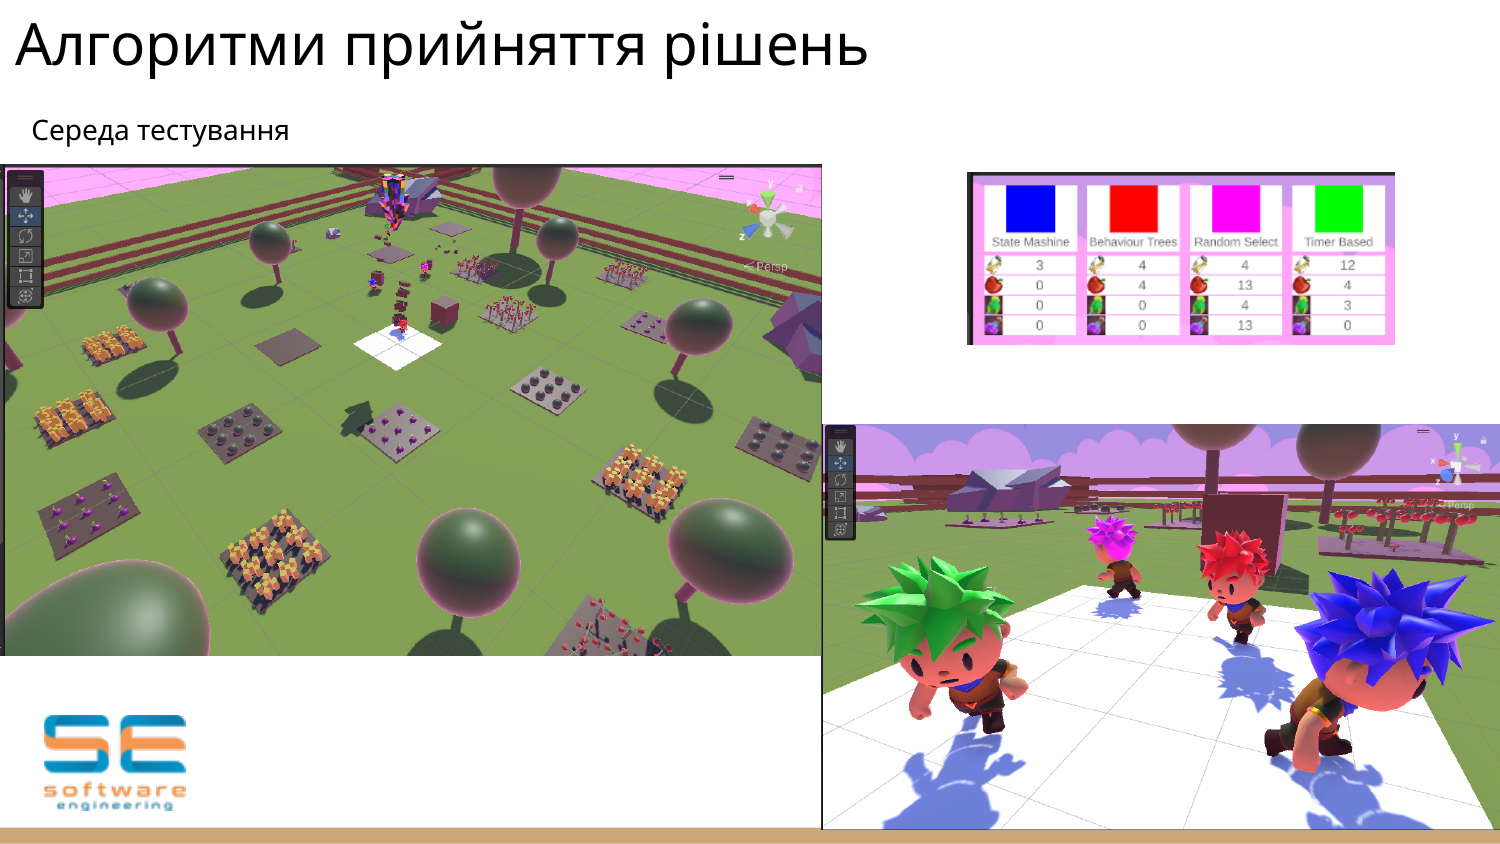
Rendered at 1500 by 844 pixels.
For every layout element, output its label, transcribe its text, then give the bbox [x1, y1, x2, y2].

picture [967, 171, 1396, 346]
list Середа тестування [0, 92, 711, 162]
picture [43, 714, 186, 811]
title Алгоритми прийняття рішень [0, 0, 1500, 93]
picture [0, 164, 1500, 831]
